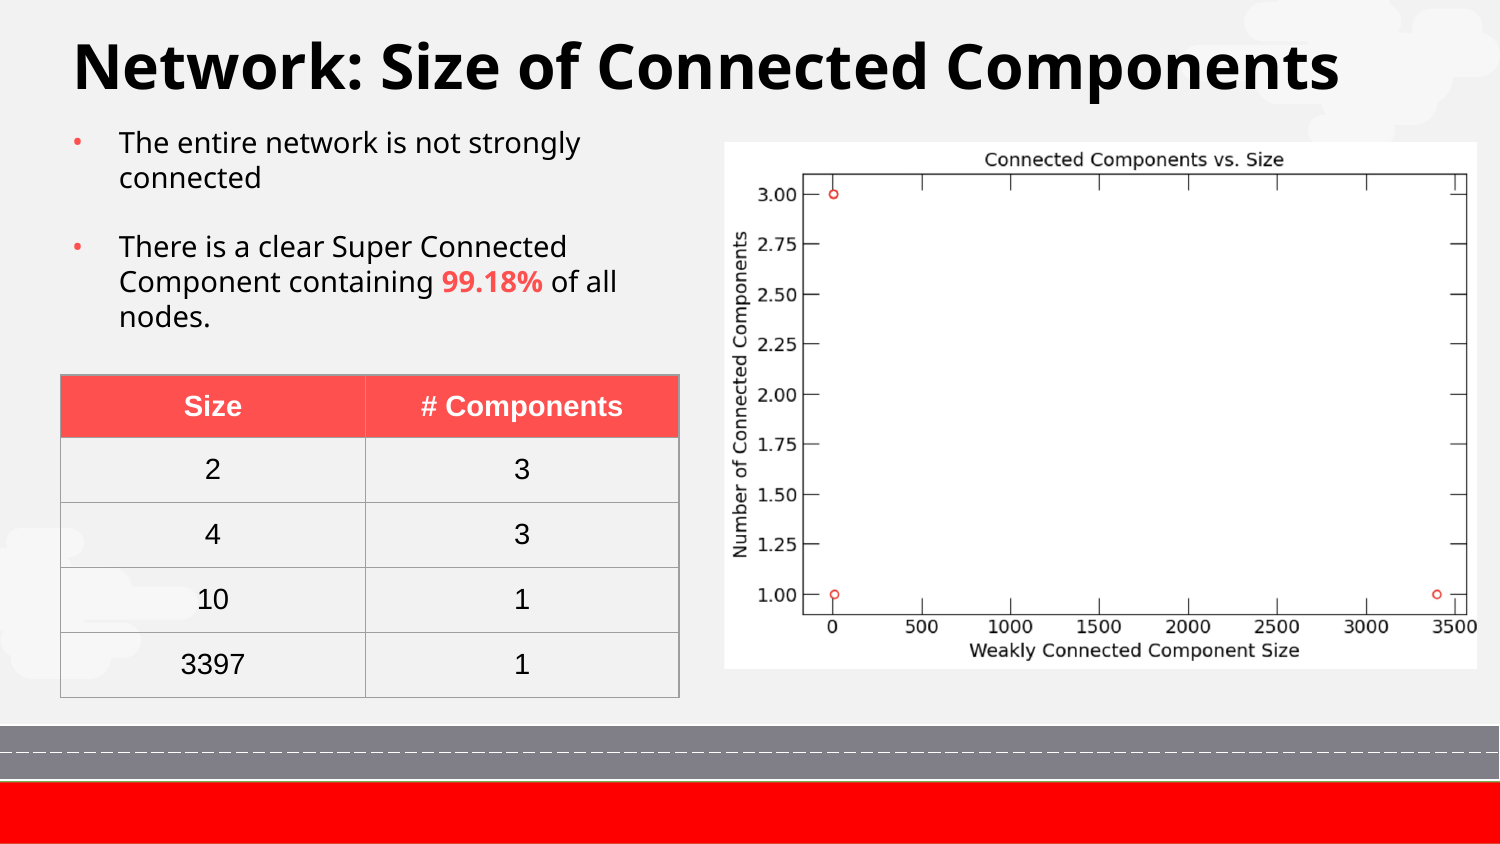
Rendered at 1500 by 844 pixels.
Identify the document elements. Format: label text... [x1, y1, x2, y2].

text_box The entire network is not strongly connected There is a clear Super Connected Component containing 99.18% of all nodes. 8 Connected Components: [56, 108, 683, 358]
picture [724, 142, 1478, 669]
table_cell 3397 [61, 633, 365, 697]
title Network: Size of Connected Components [56, 38, 1436, 92]
table_cell 2 [61, 438, 365, 502]
table_header Size [61, 376, 365, 437]
table_cell 1 [366, 633, 678, 697]
table_cell 3 [366, 503, 678, 567]
table_cell 4 [61, 503, 365, 567]
table_cell 10 [61, 568, 365, 632]
table_cell 1 [366, 568, 678, 632]
table_header # Components [366, 376, 678, 437]
table_cell 3 [366, 438, 678, 502]
text_box [0, 782, 1500, 844]
